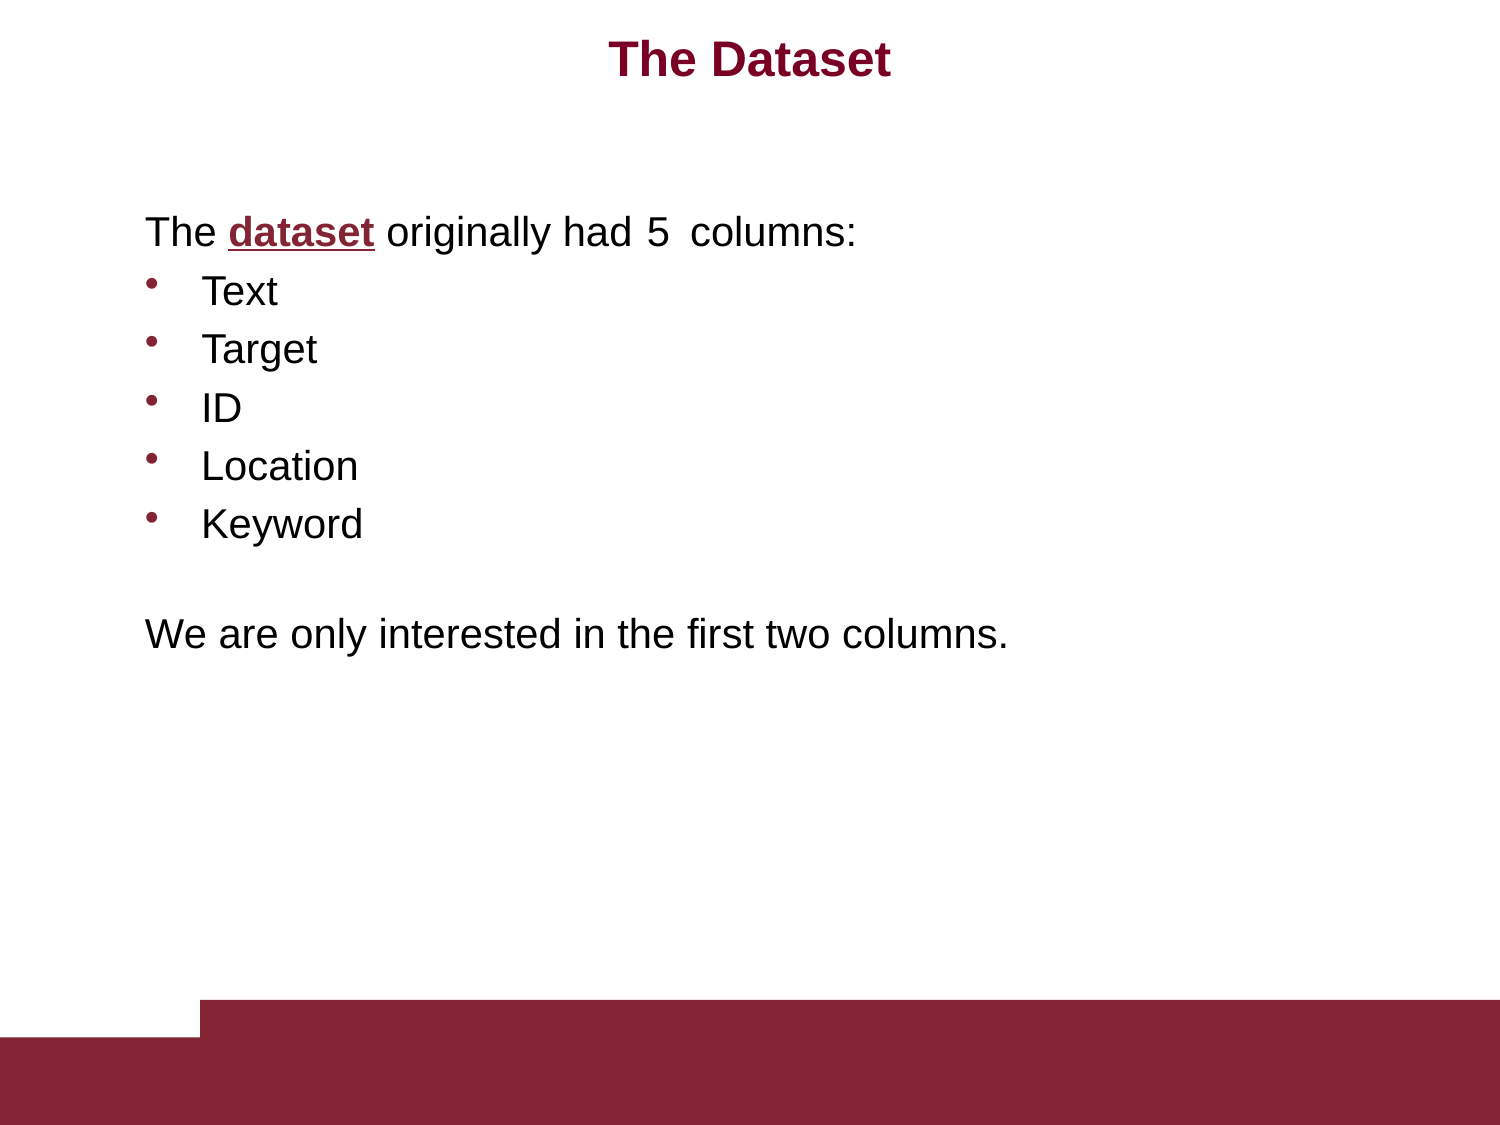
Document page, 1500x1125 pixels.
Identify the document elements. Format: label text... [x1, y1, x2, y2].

text_box The Dataset [129, 18, 1370, 102]
text_box We are only interested in the first two columns. [129, 598, 1370, 682]
text_box ID Location Keyword [129, 373, 395, 586]
text_box The dataset originally had columns: Text Target [129, 197, 1370, 587]
text_box 5 [631, 197, 691, 247]
